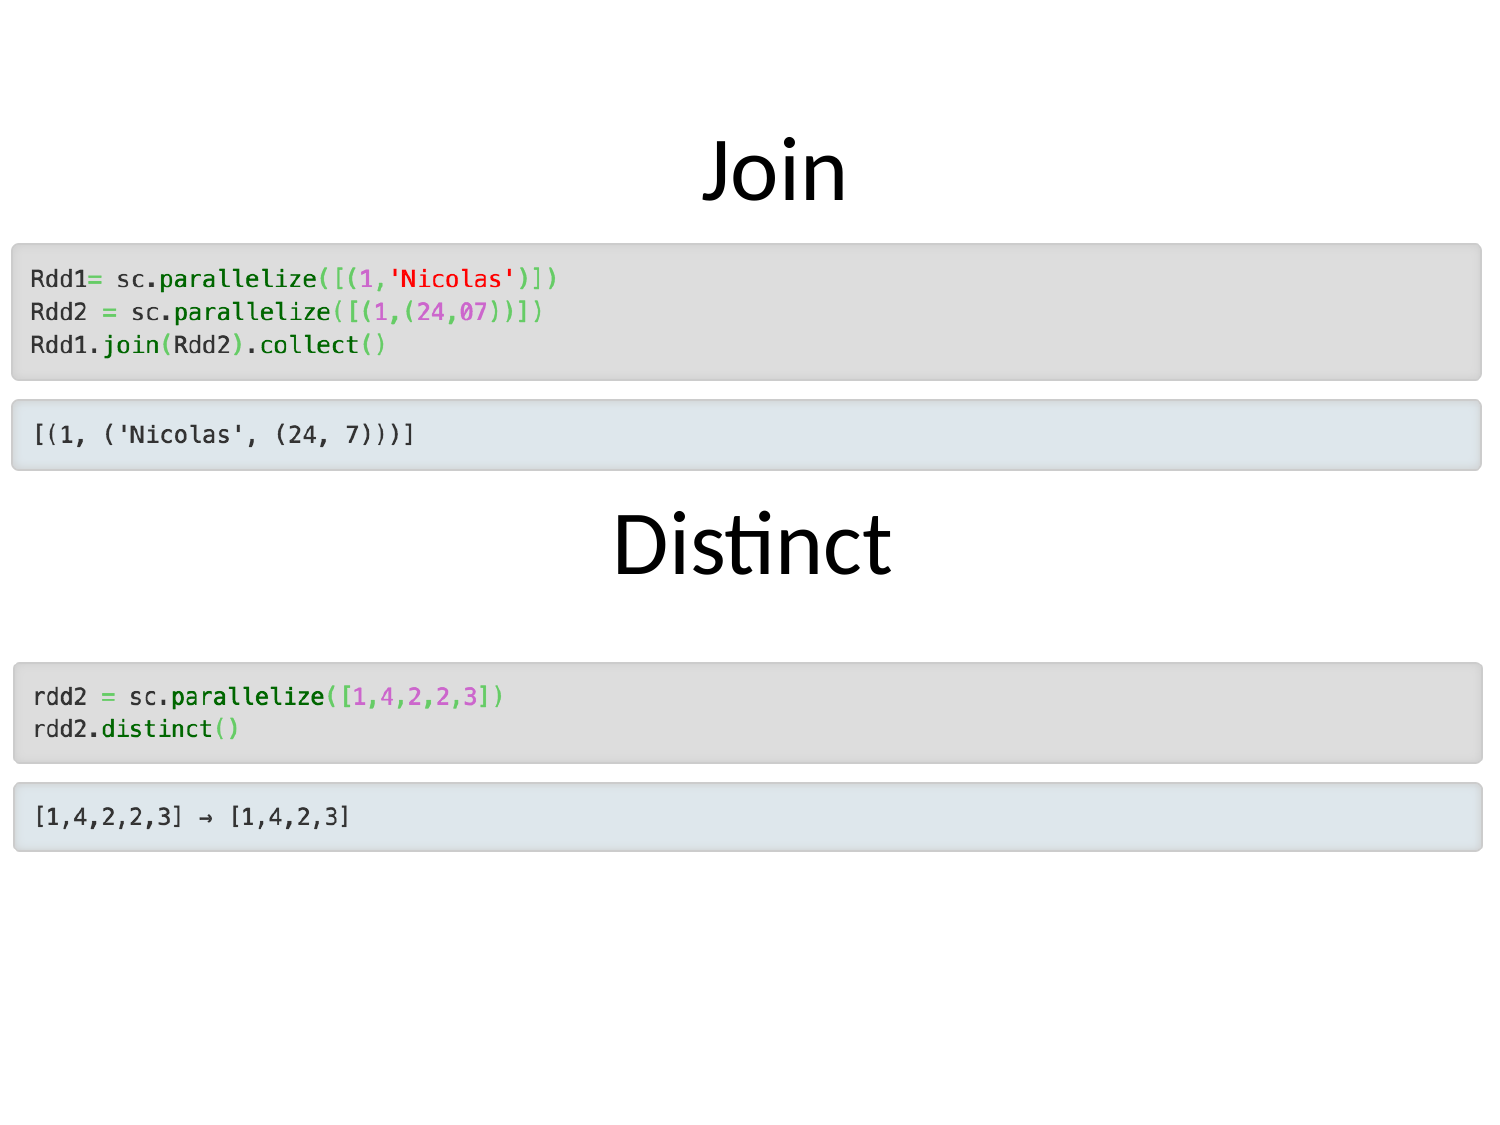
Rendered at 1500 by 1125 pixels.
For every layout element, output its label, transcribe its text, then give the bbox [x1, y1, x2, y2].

picture [0, 243, 1500, 484]
text_box Join [99, 70, 1450, 241]
title Distinct [88, 492, 1439, 632]
picture [0, 656, 1500, 866]
